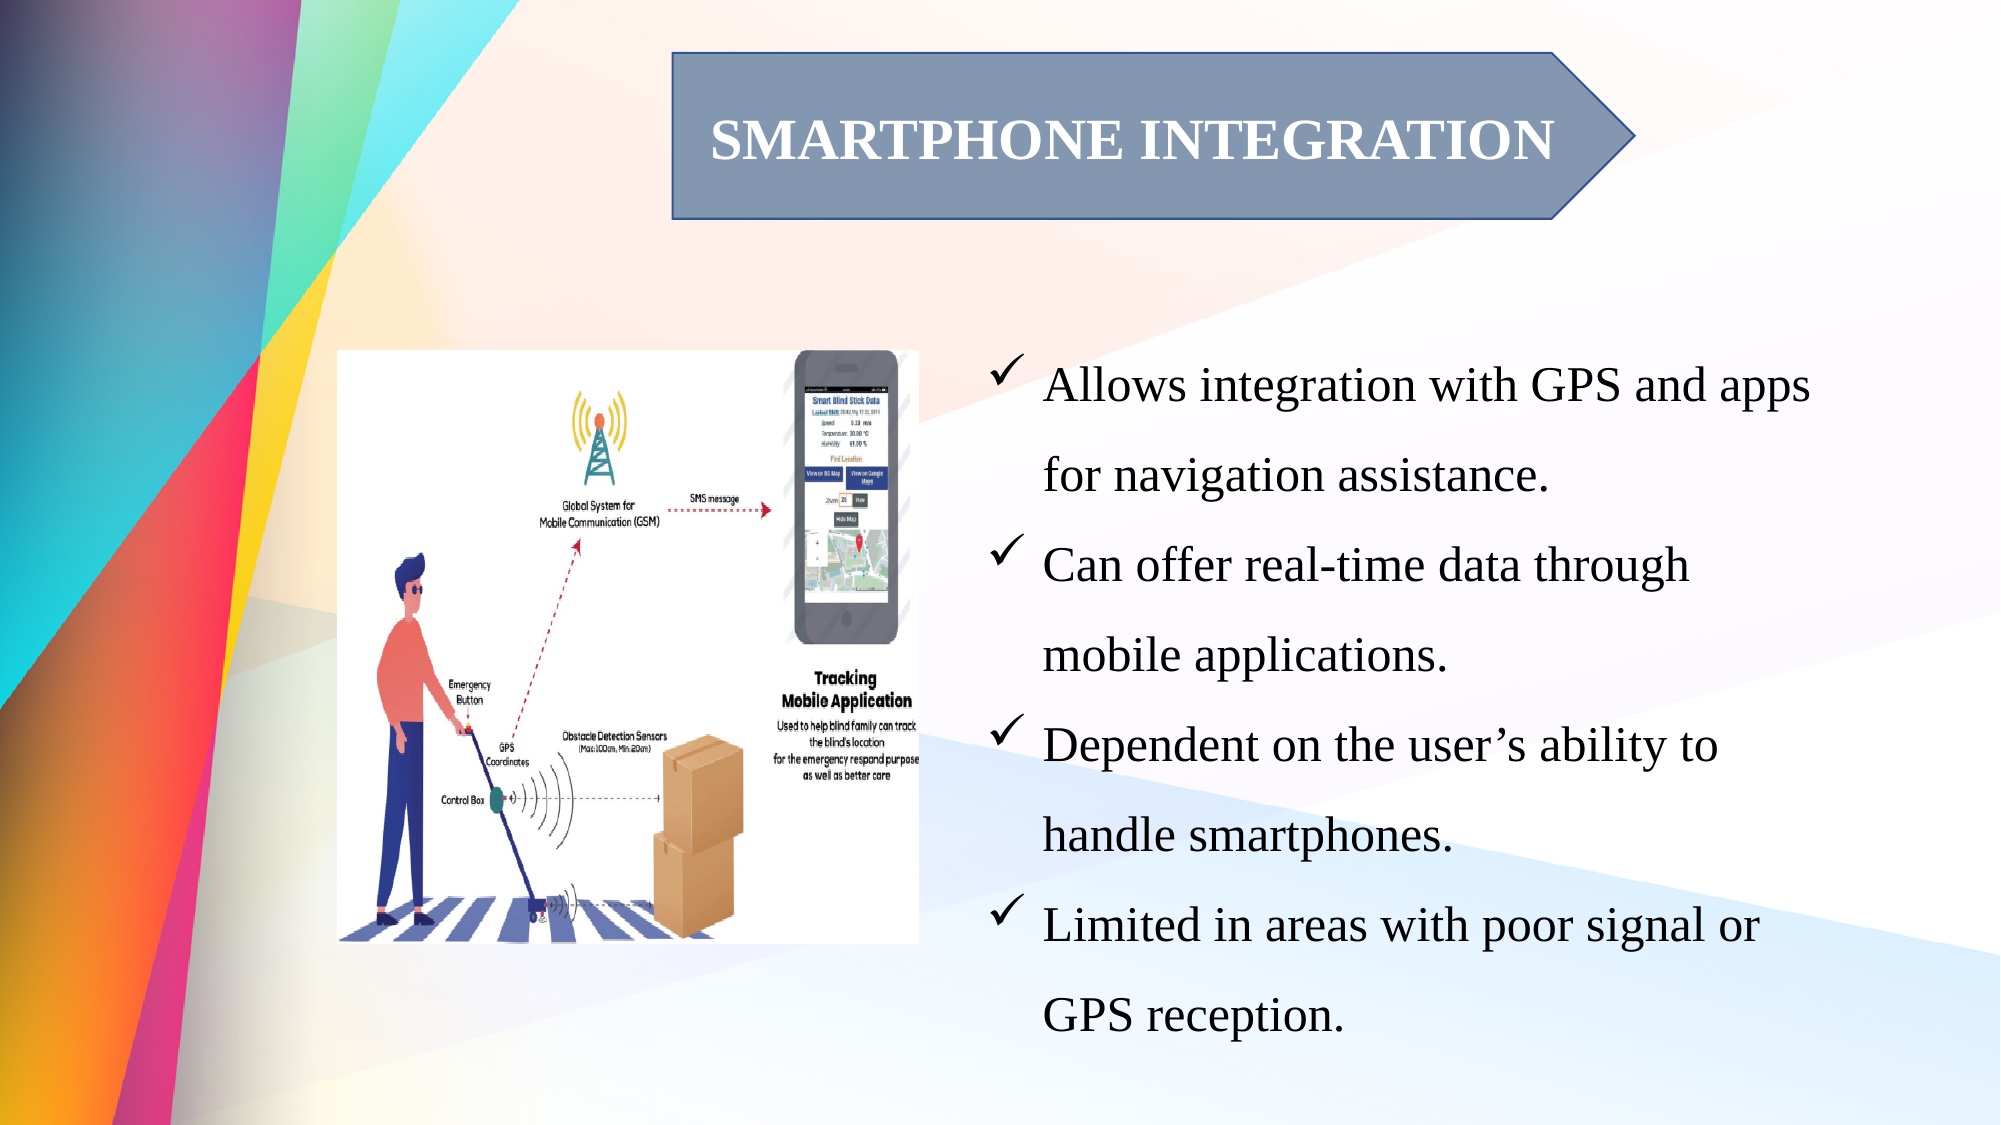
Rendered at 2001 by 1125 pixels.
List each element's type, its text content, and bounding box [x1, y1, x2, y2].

picture [0, 0, 2001, 1125]
text_box SMARTPHONE INTEGRATION [671, 51, 1637, 220]
text_box Allows integration with GPS and apps for navigation assistance. Can offer real-time data through mobile applications. Dependent on the user’s ability to handle smartphones. Limited in areas with poor signal or GPS reception. [971, 313, 1854, 1049]
